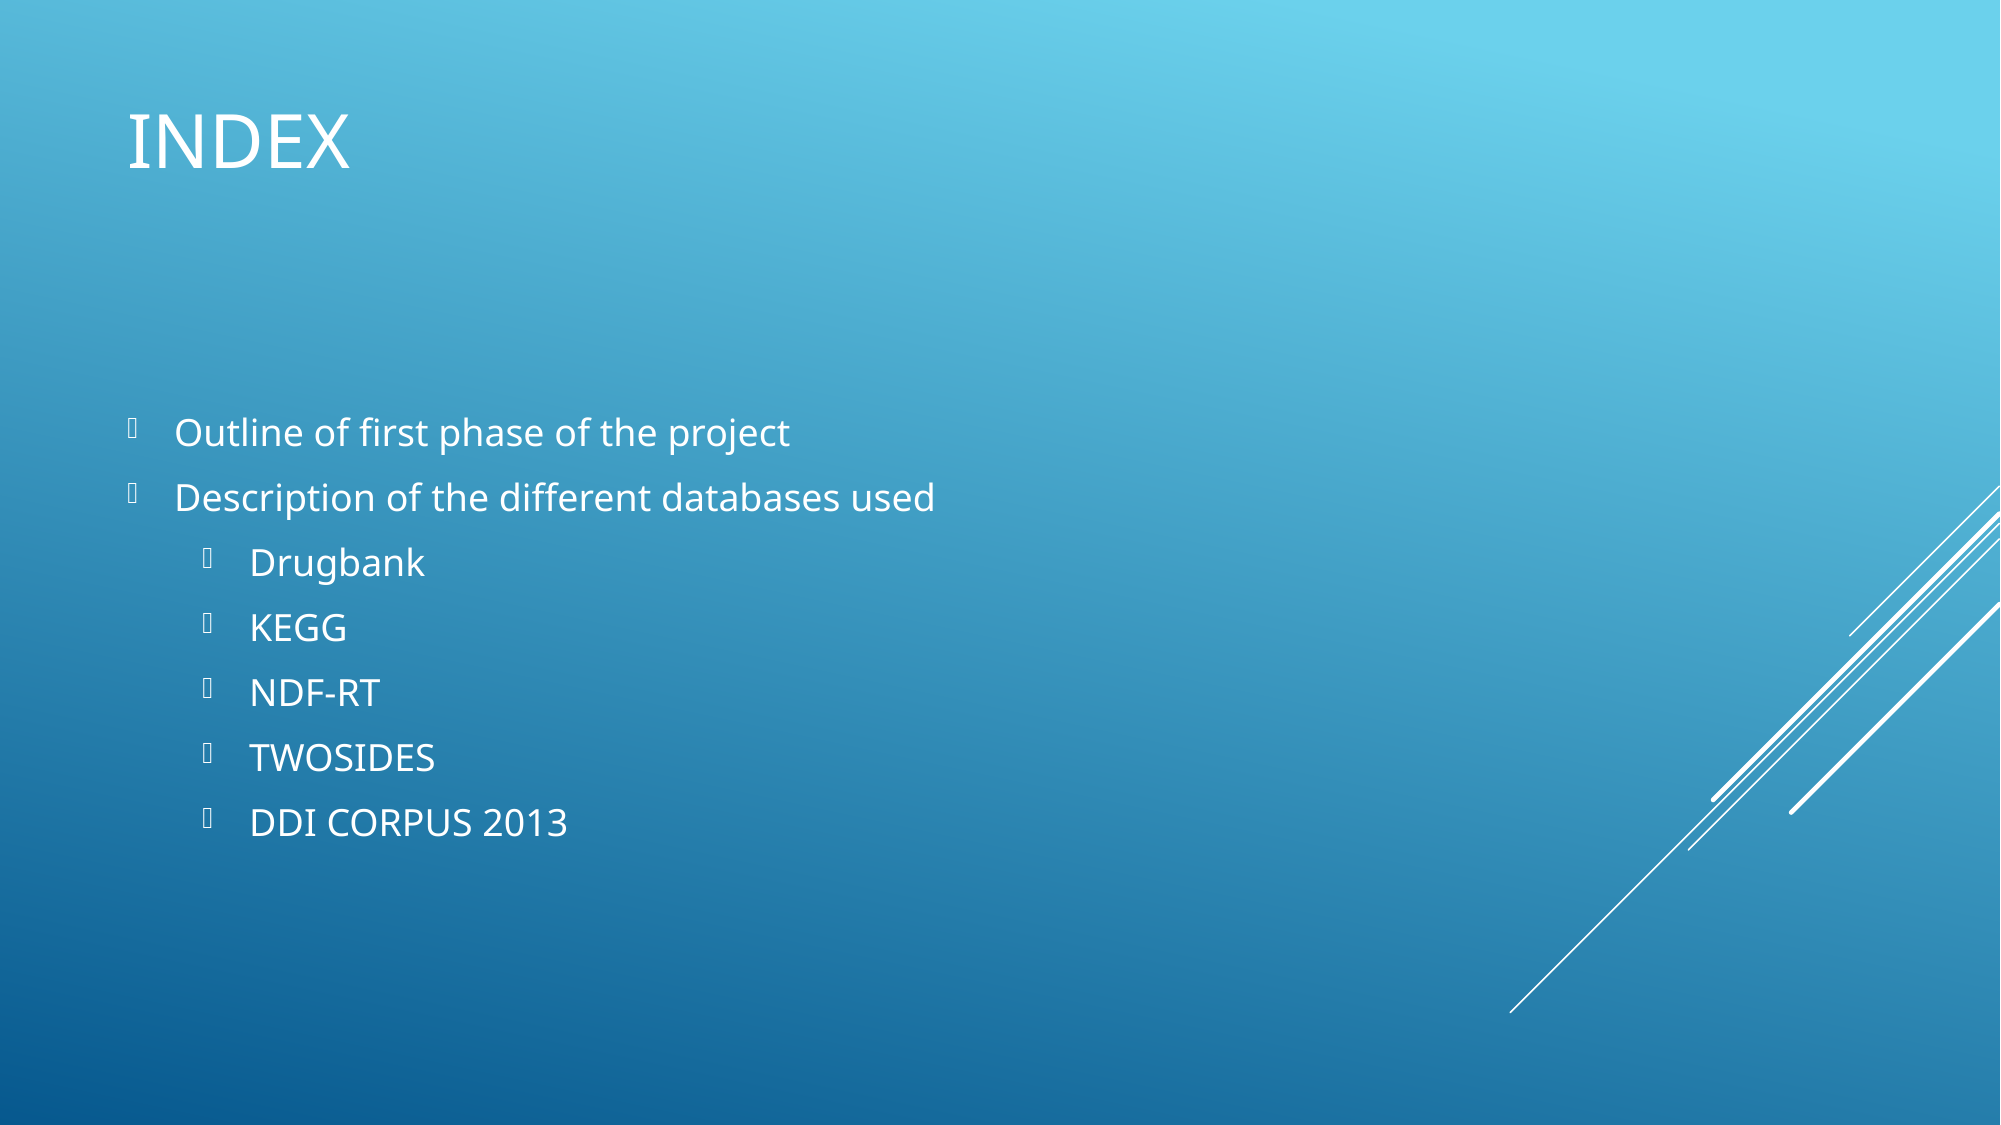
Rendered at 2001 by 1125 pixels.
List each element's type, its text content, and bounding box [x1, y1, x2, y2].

list Outline of first phase of the project Description of the different databases used Drugbank KEGG NDF-RT TWOSIDES DDI CORPUS 2013 [112, 330, 1513, 924]
title INDEX [112, 15, 1513, 263]
